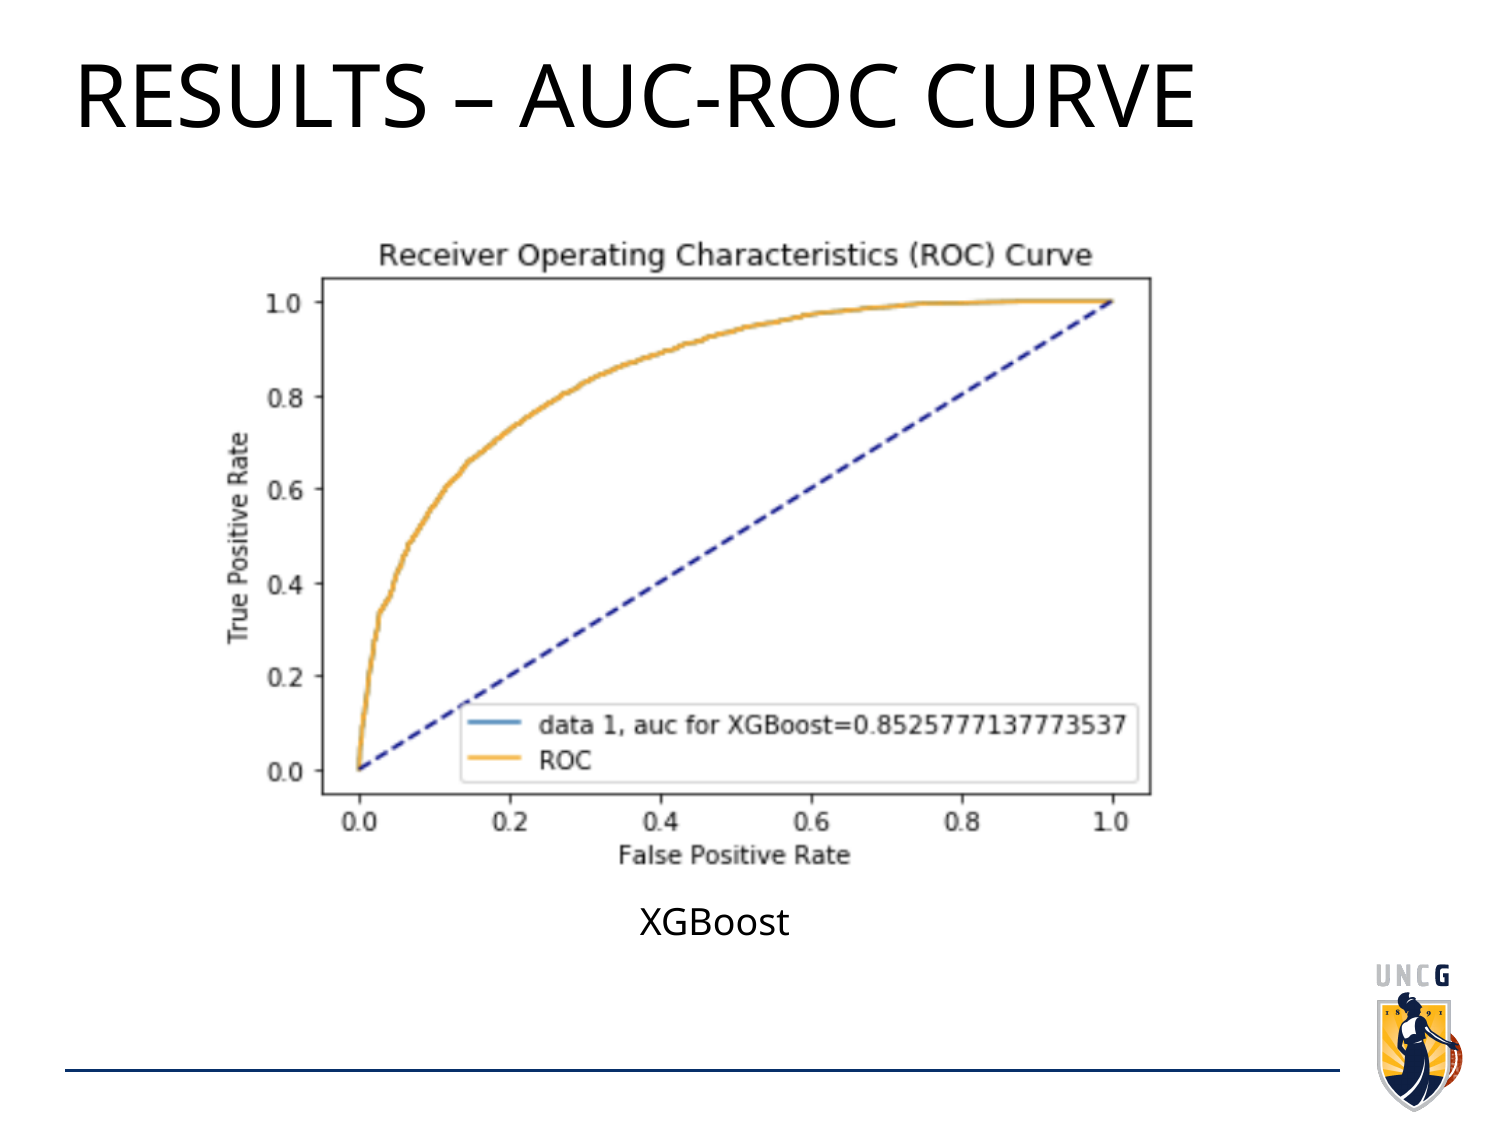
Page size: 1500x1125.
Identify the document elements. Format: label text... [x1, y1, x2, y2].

picture [197, 217, 1325, 904]
picture [1374, 963, 1462, 1113]
title Results – AUc-ROC curve [58, 28, 1442, 171]
text_box XGBoost [625, 905, 805, 950]
